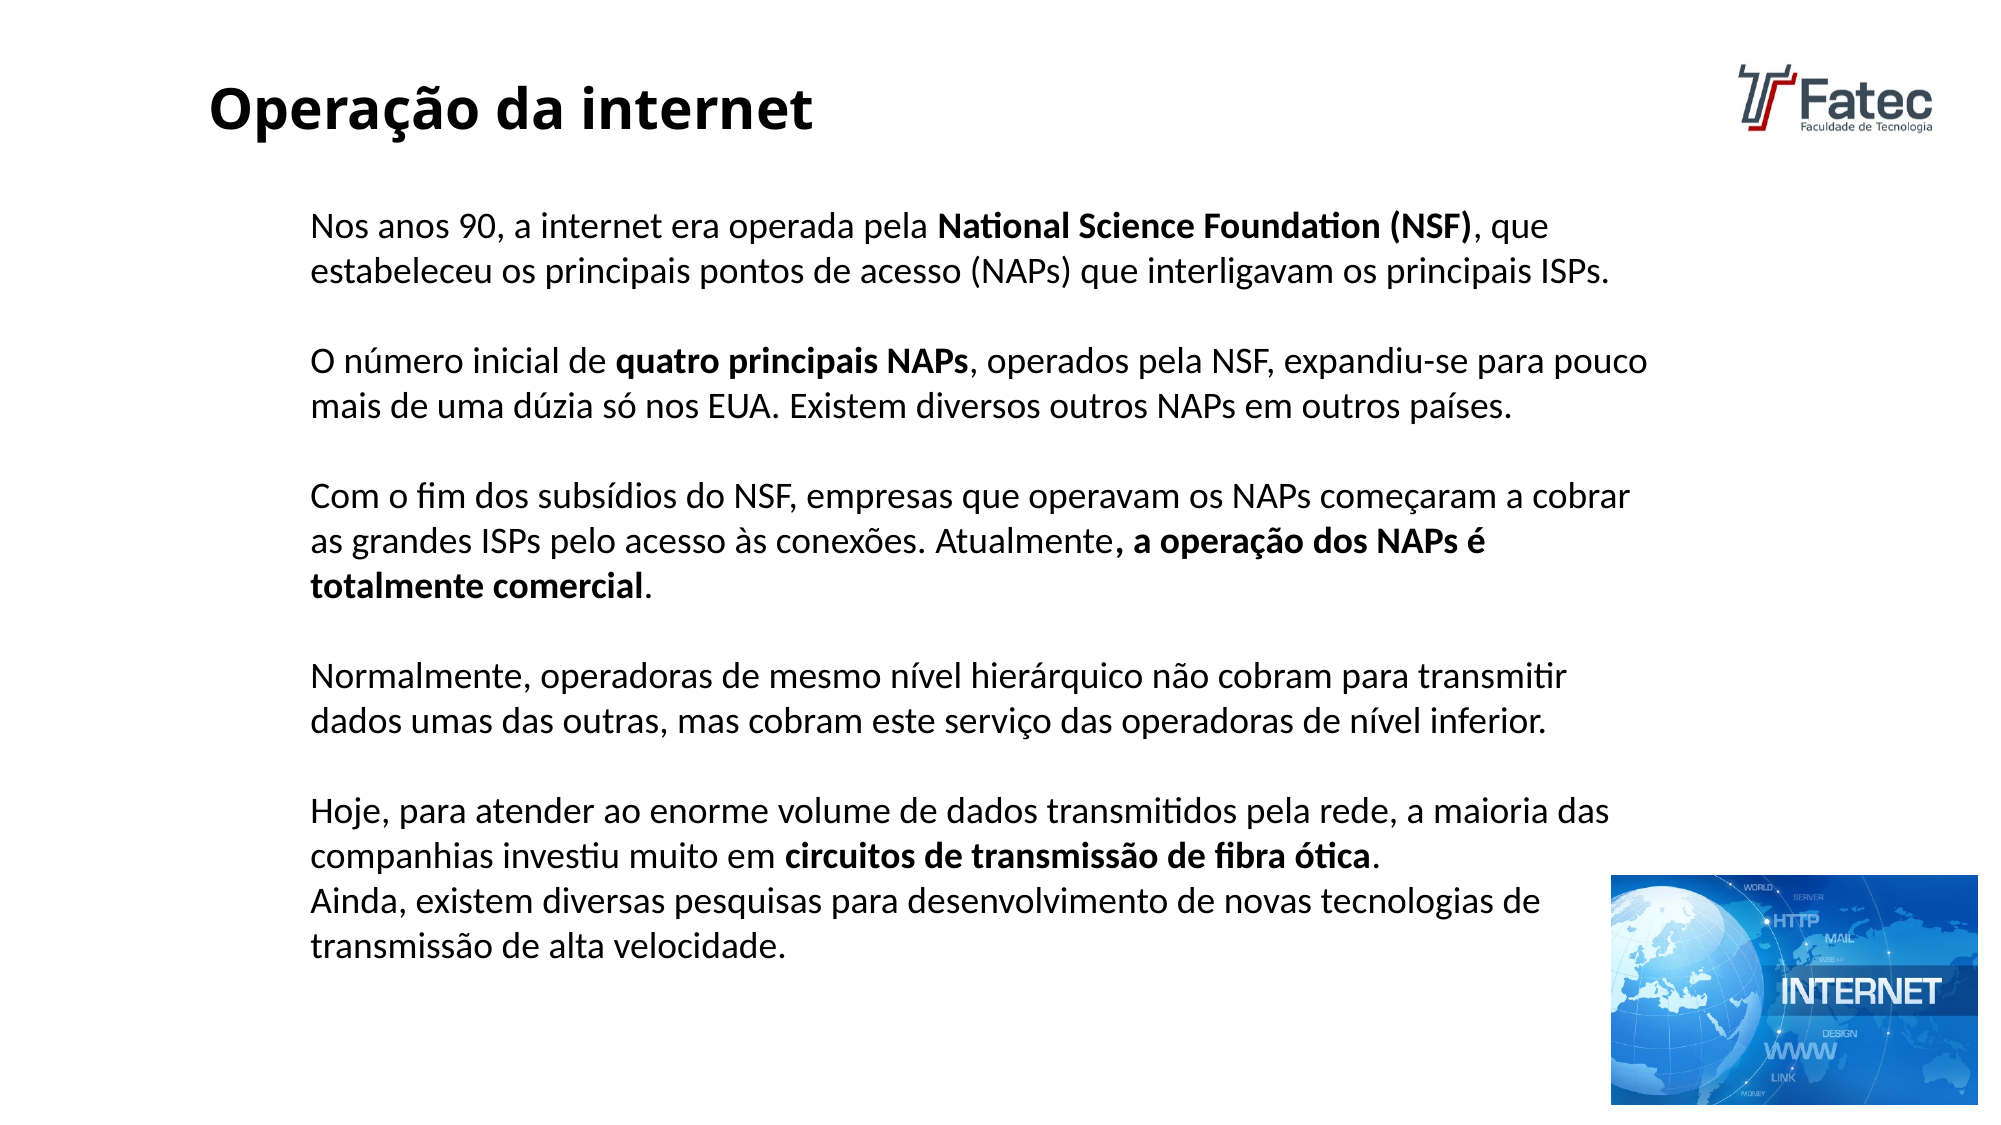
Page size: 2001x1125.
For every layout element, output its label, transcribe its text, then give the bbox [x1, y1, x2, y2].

picture [1696, 49, 1978, 152]
picture [1611, 875, 1978, 1105]
text_box Nos anos 90, a internet era operada pela National Science Foundation (NSF), que estabeleceu os principais pontos de acesso (NAPs) que interligavam os principais ISPs. O número inicial de quatro principais NAPs, operados pela NSF, expandiu-se para pouco mais de uma dúzia só nos EUA. Existem diversos outros NAPs em outros países. Com o fim dos subsídios do NSF, empresas que operavam os NAPs começaram a cobrar as grandes ISPs pelo acesso às conexões. Atualmente, a operação dos NAPs é totalmente comercial. Normalmente, operadoras de mesmo nível hierárquico não cobram para transmitir dados umas das outras, mas cobram este serviço das operadoras de nível inferior. Hoje, para atender ao enorme volume de dados transmitidos pela rede, a maioria das companhias investiu muito em circuitos de transmissão de fibra ótica. Ainda, existem diversas pesquisas para desenvolvimento de novas tecnologias de transmissão de alta velocidade. [295, 193, 1678, 1125]
text_box Operação da internet [193, 66, 1540, 152]
